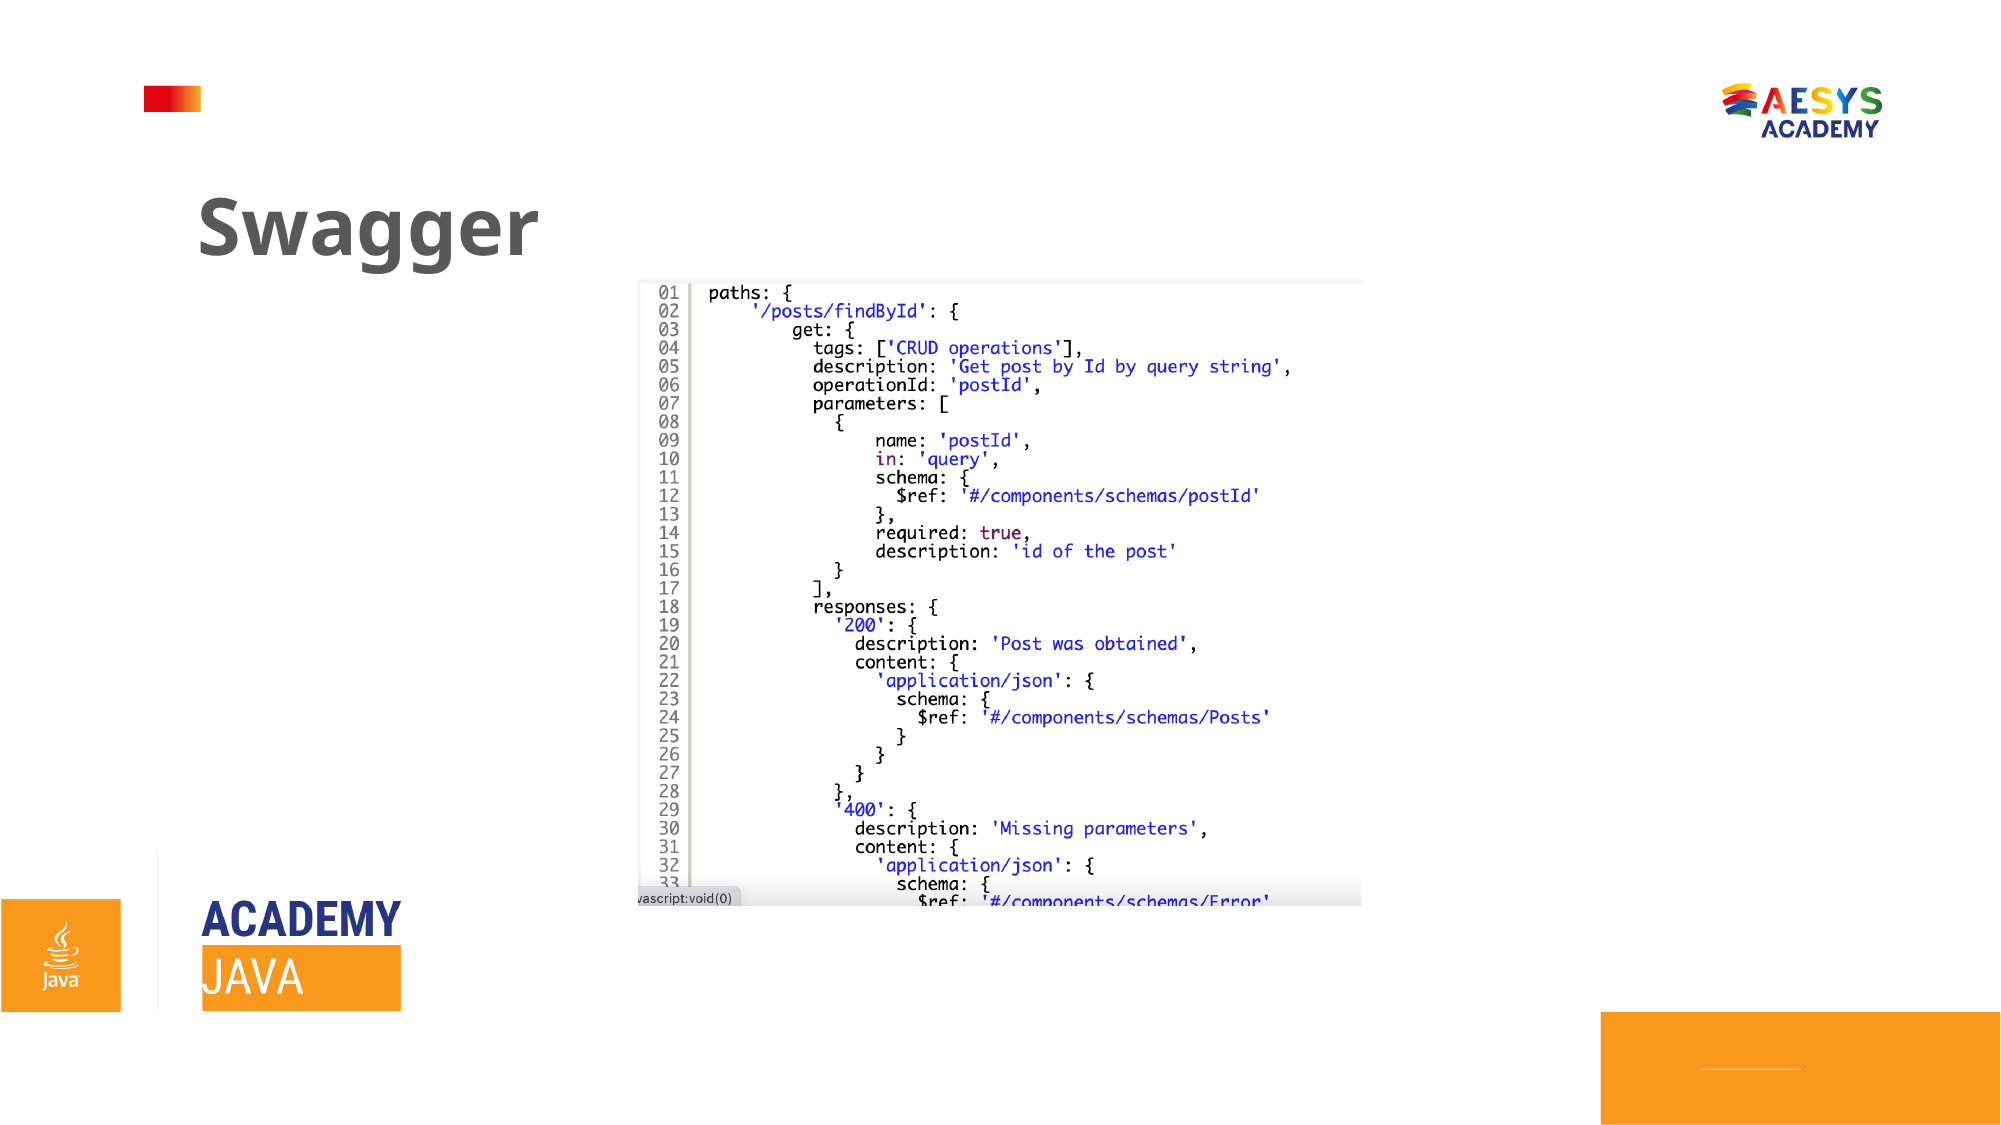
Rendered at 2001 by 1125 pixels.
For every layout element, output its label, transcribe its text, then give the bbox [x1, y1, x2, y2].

text_box Swagger [182, 168, 1586, 279]
picture [0, 0, 2001, 1125]
